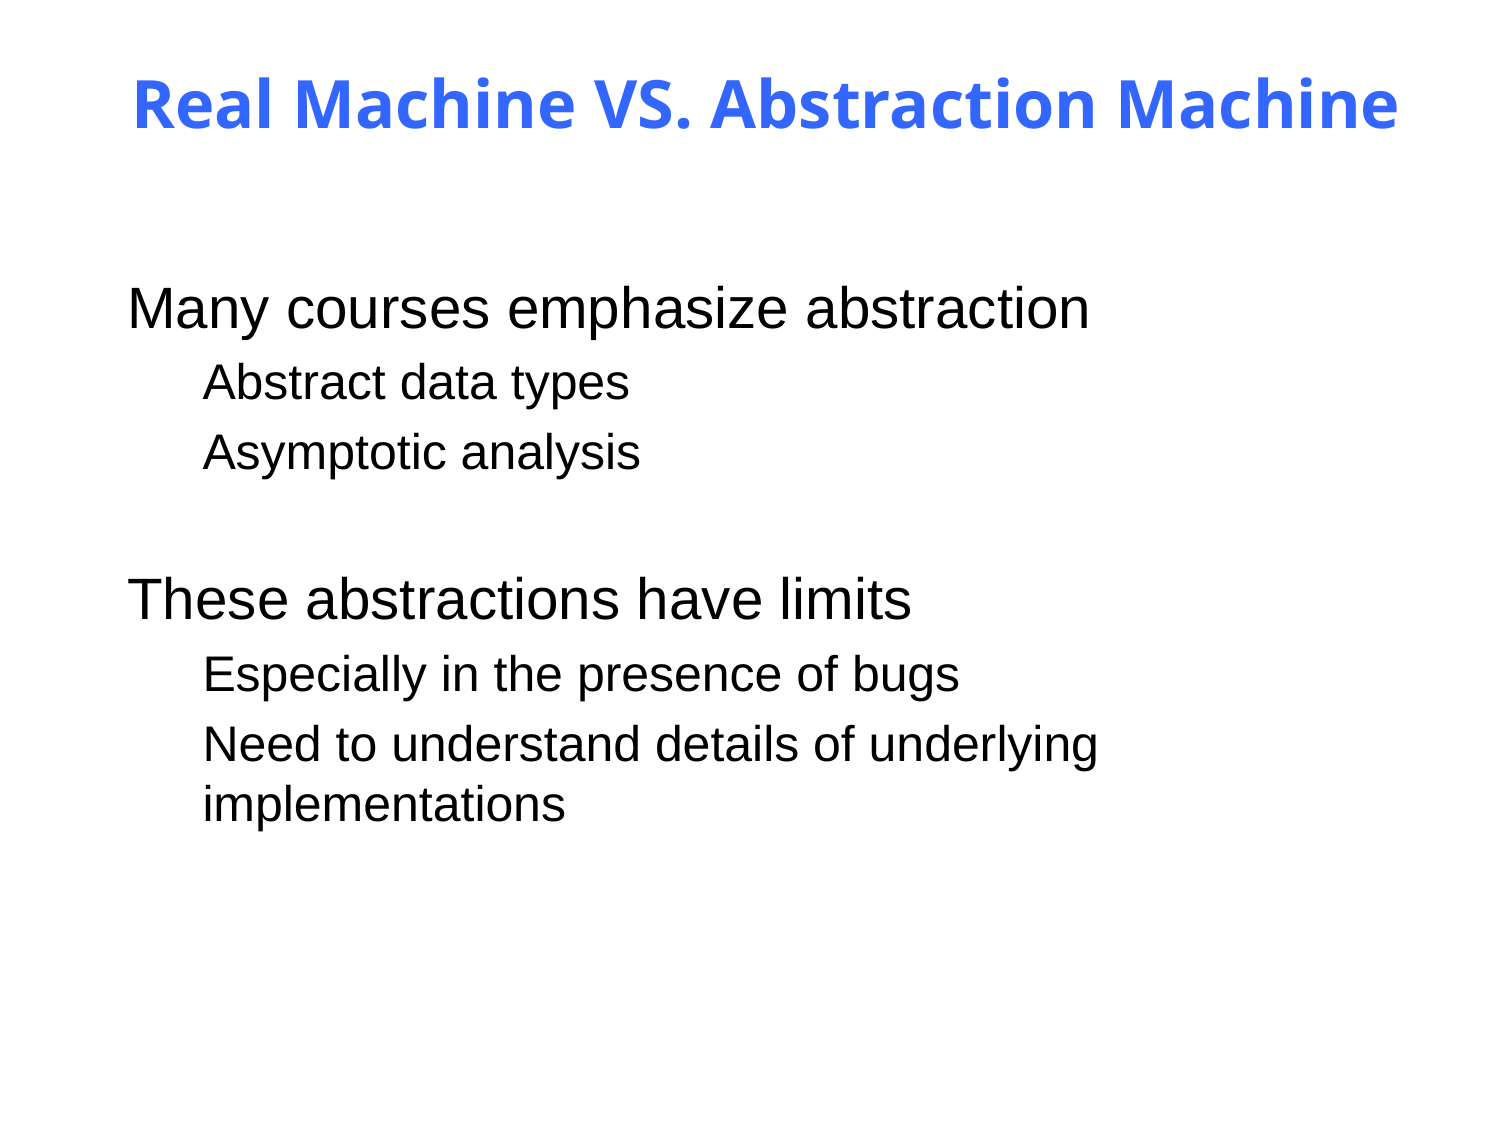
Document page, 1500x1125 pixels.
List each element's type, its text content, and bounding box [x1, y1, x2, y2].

title Real Machine VS. Abstraction Machine [0, 4, 1500, 201]
list Many courses emphasize abstraction Abstract data types Asymptotic analysis These abstractions have limits Especially in the presence of bugs Need to understand details of underlying implementations [112, 262, 1450, 1075]
